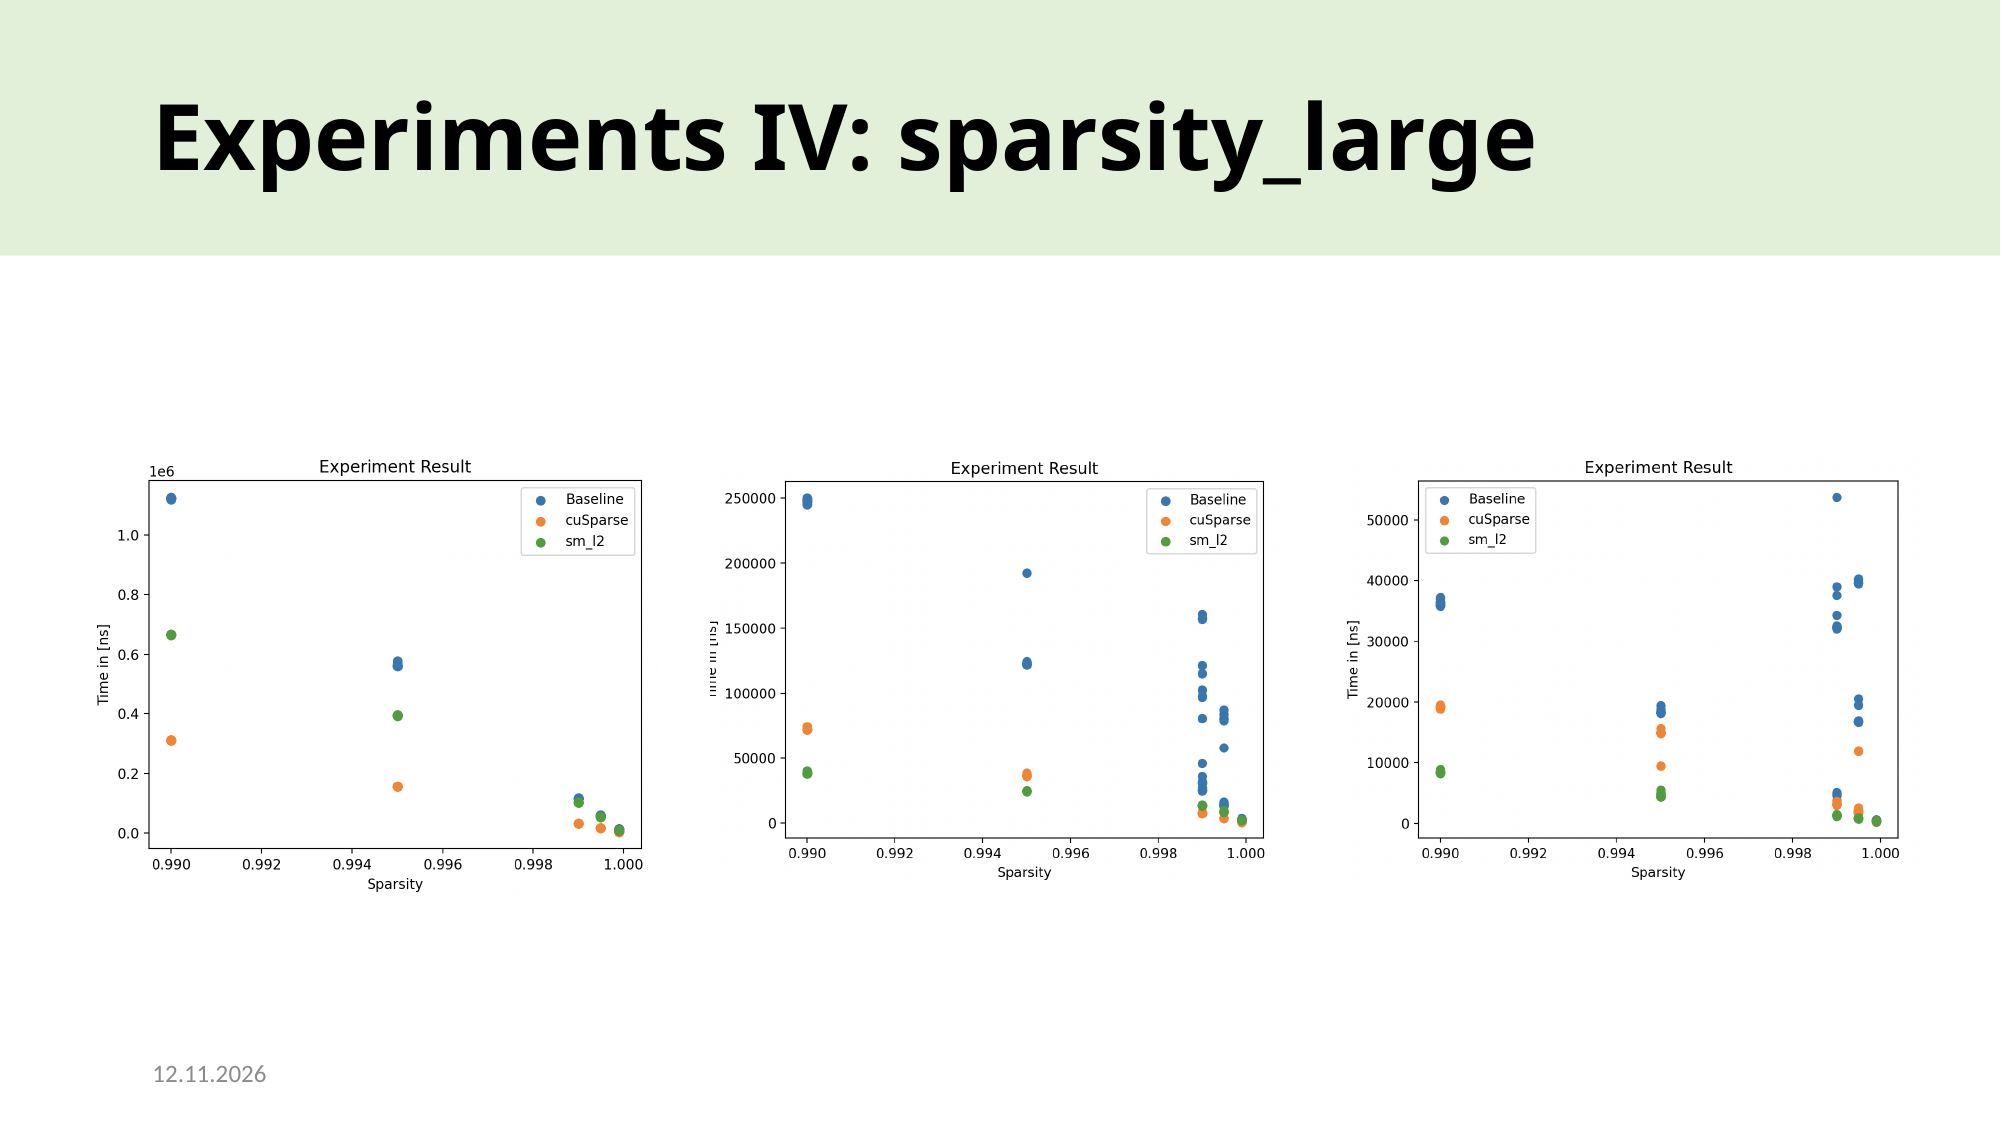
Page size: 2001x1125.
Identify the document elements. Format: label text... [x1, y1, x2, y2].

text_box Experiments IV: sparsity_large [137, 59, 1863, 222]
picture [1342, 454, 1920, 886]
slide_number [137, 1042, 588, 1103]
picture [82, 443, 660, 896]
text_box [0, 0, 2000, 257]
picture [710, 452, 1291, 885]
